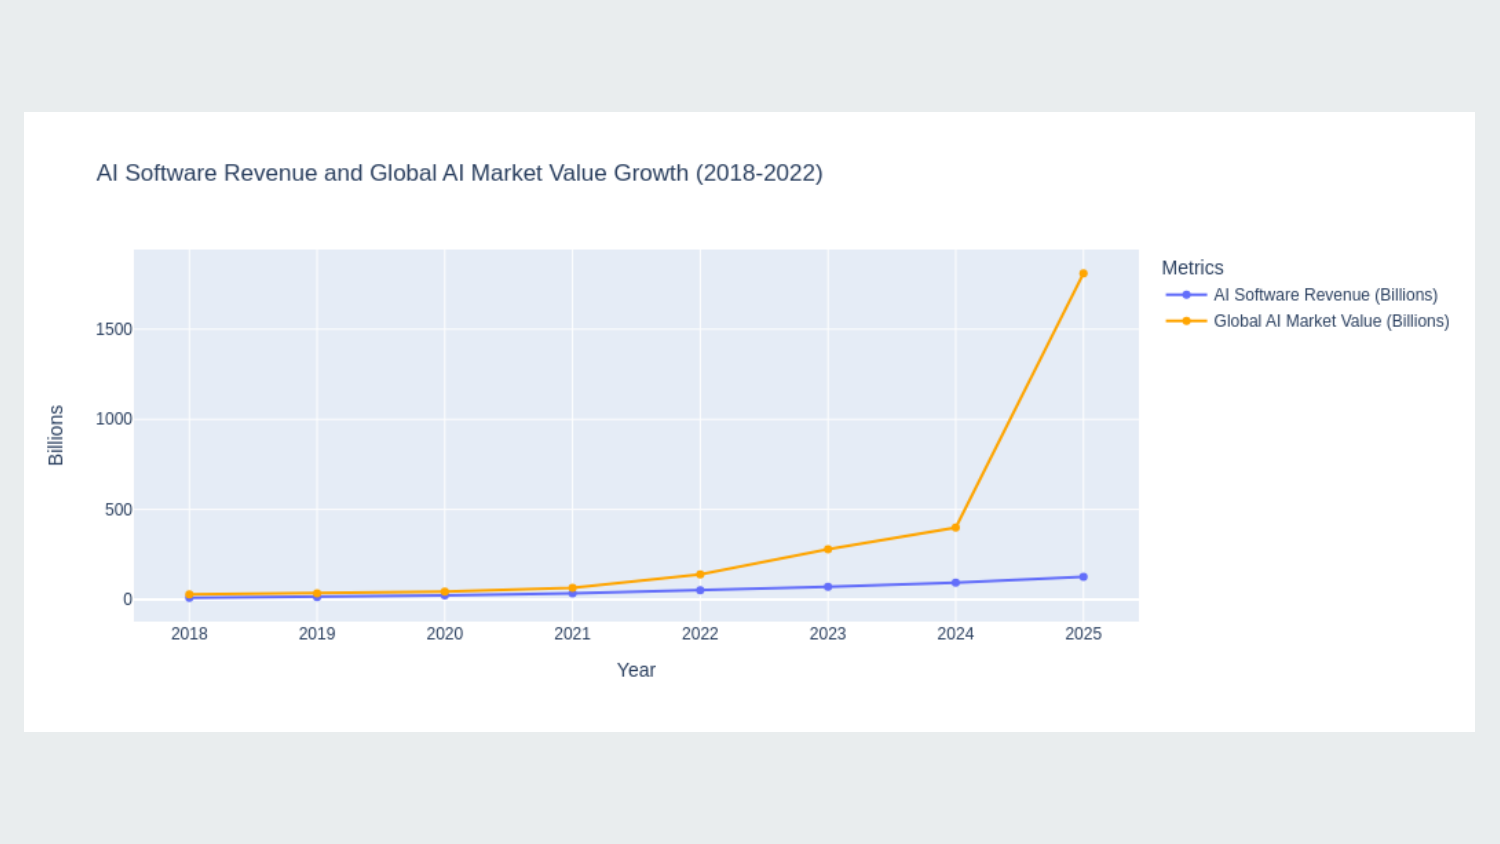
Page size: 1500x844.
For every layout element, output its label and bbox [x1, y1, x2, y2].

picture [24, 112, 1476, 732]
